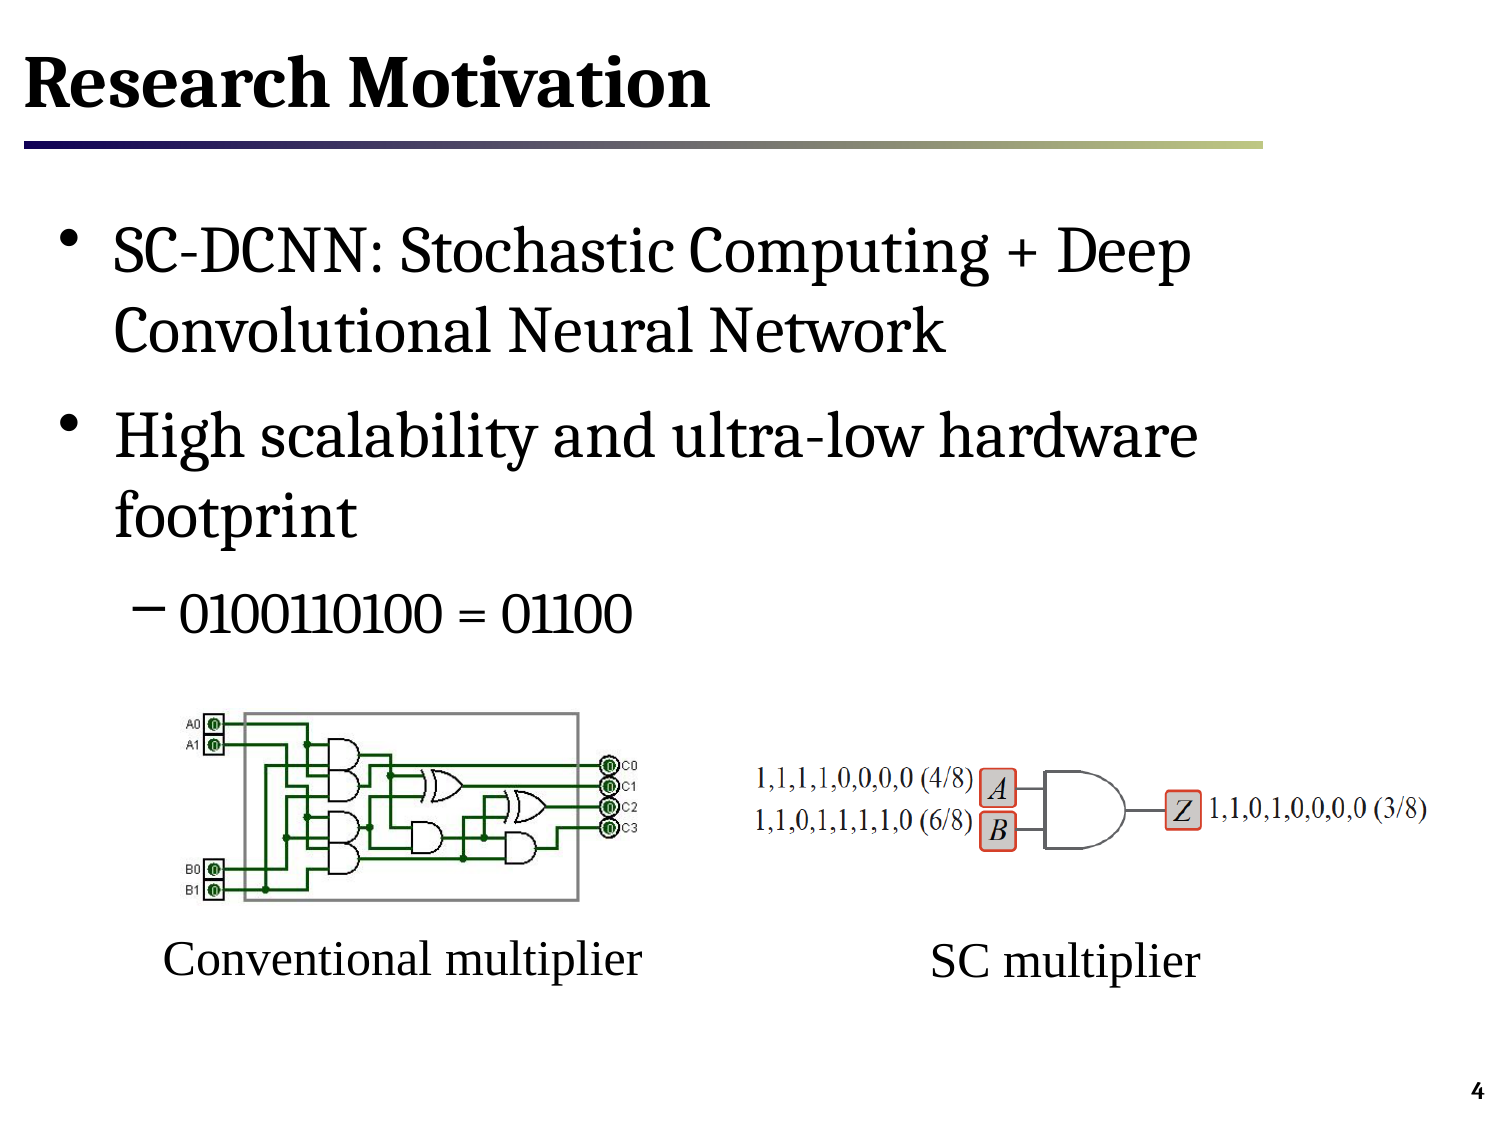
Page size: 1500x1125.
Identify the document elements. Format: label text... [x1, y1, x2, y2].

text_box SC multiplier [914, 919, 1229, 995]
list SC-DCNN: Stochastic Computing + Deep Convolutional Neural Network High scalability and ultra-low hardware footprint 0100110100 = 01100 [42, 198, 1456, 1052]
picture [179, 707, 643, 907]
text_box Conventional multiplier [147, 917, 658, 993]
picture [749, 749, 1450, 865]
title Research Motivation [8, 30, 1277, 125]
